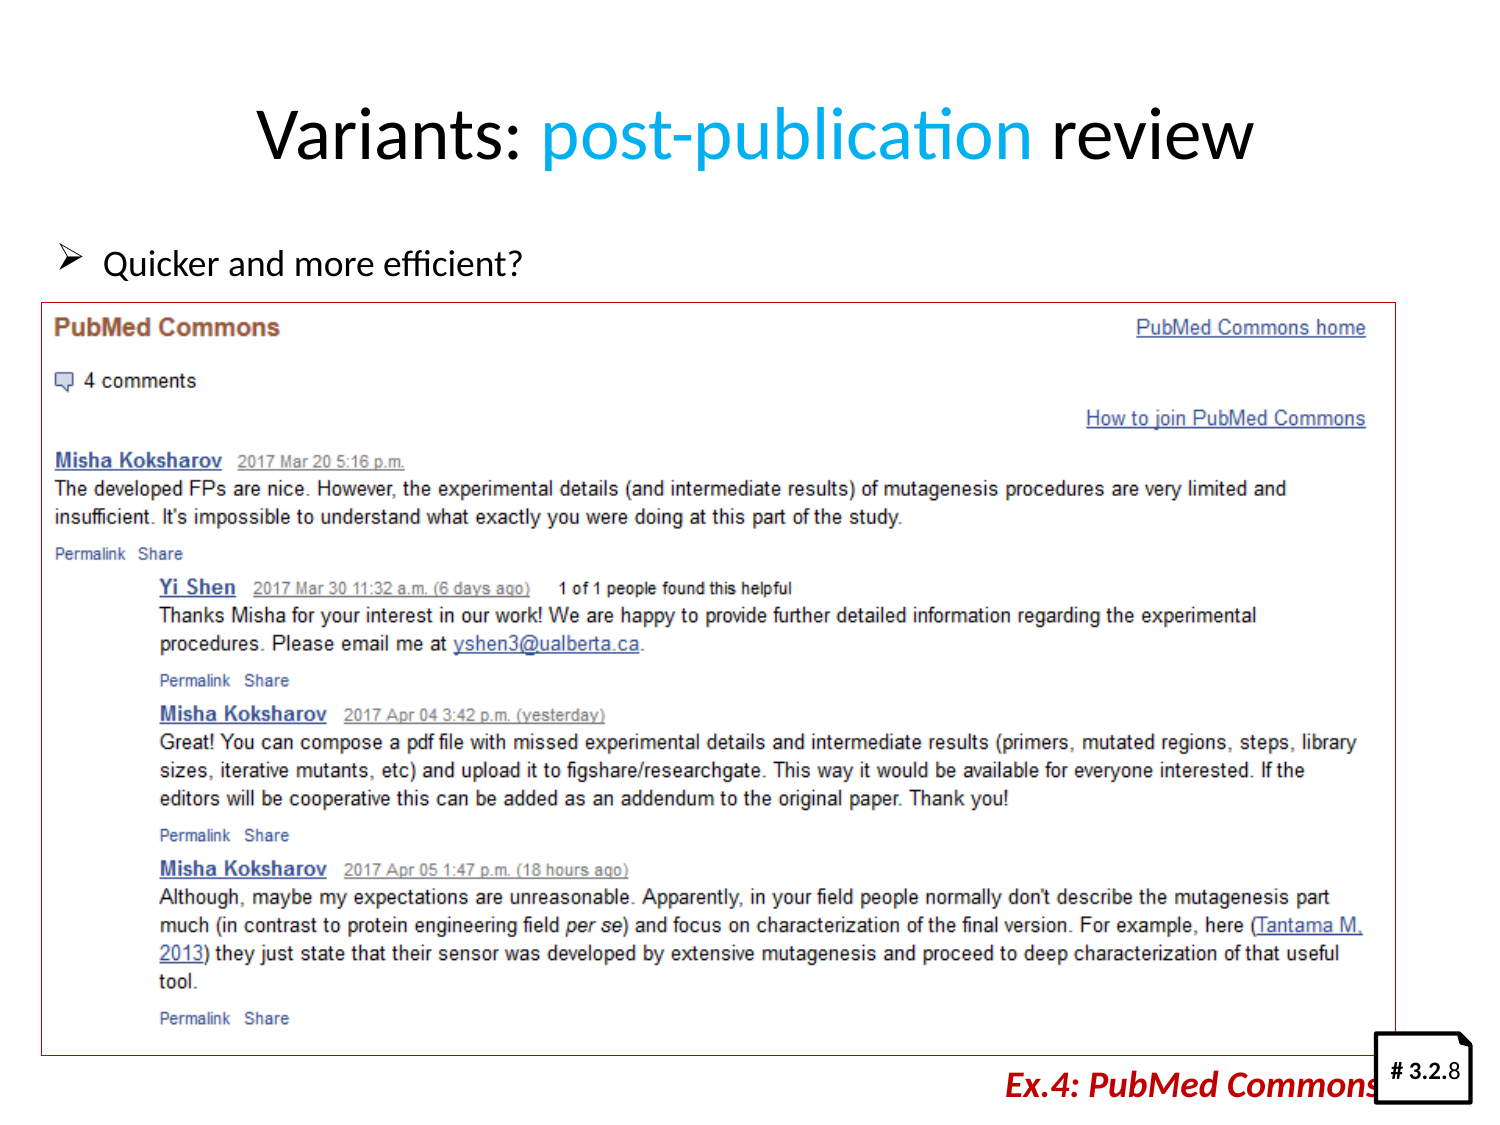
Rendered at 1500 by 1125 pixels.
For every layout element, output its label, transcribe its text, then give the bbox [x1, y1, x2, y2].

text_box [1373, 1063, 1473, 1105]
picture [41, 302, 1397, 1056]
text_box Ex.4: PubMed Commons [656, 1063, 1396, 1113]
text_box Variants: post-publication review [159, 77, 1353, 183]
text_box # 3.2.8 [1376, 1046, 1483, 1092]
text_box Quicker and more efficient? [41, 231, 621, 292]
text_box [1402, 1031, 1473, 1046]
